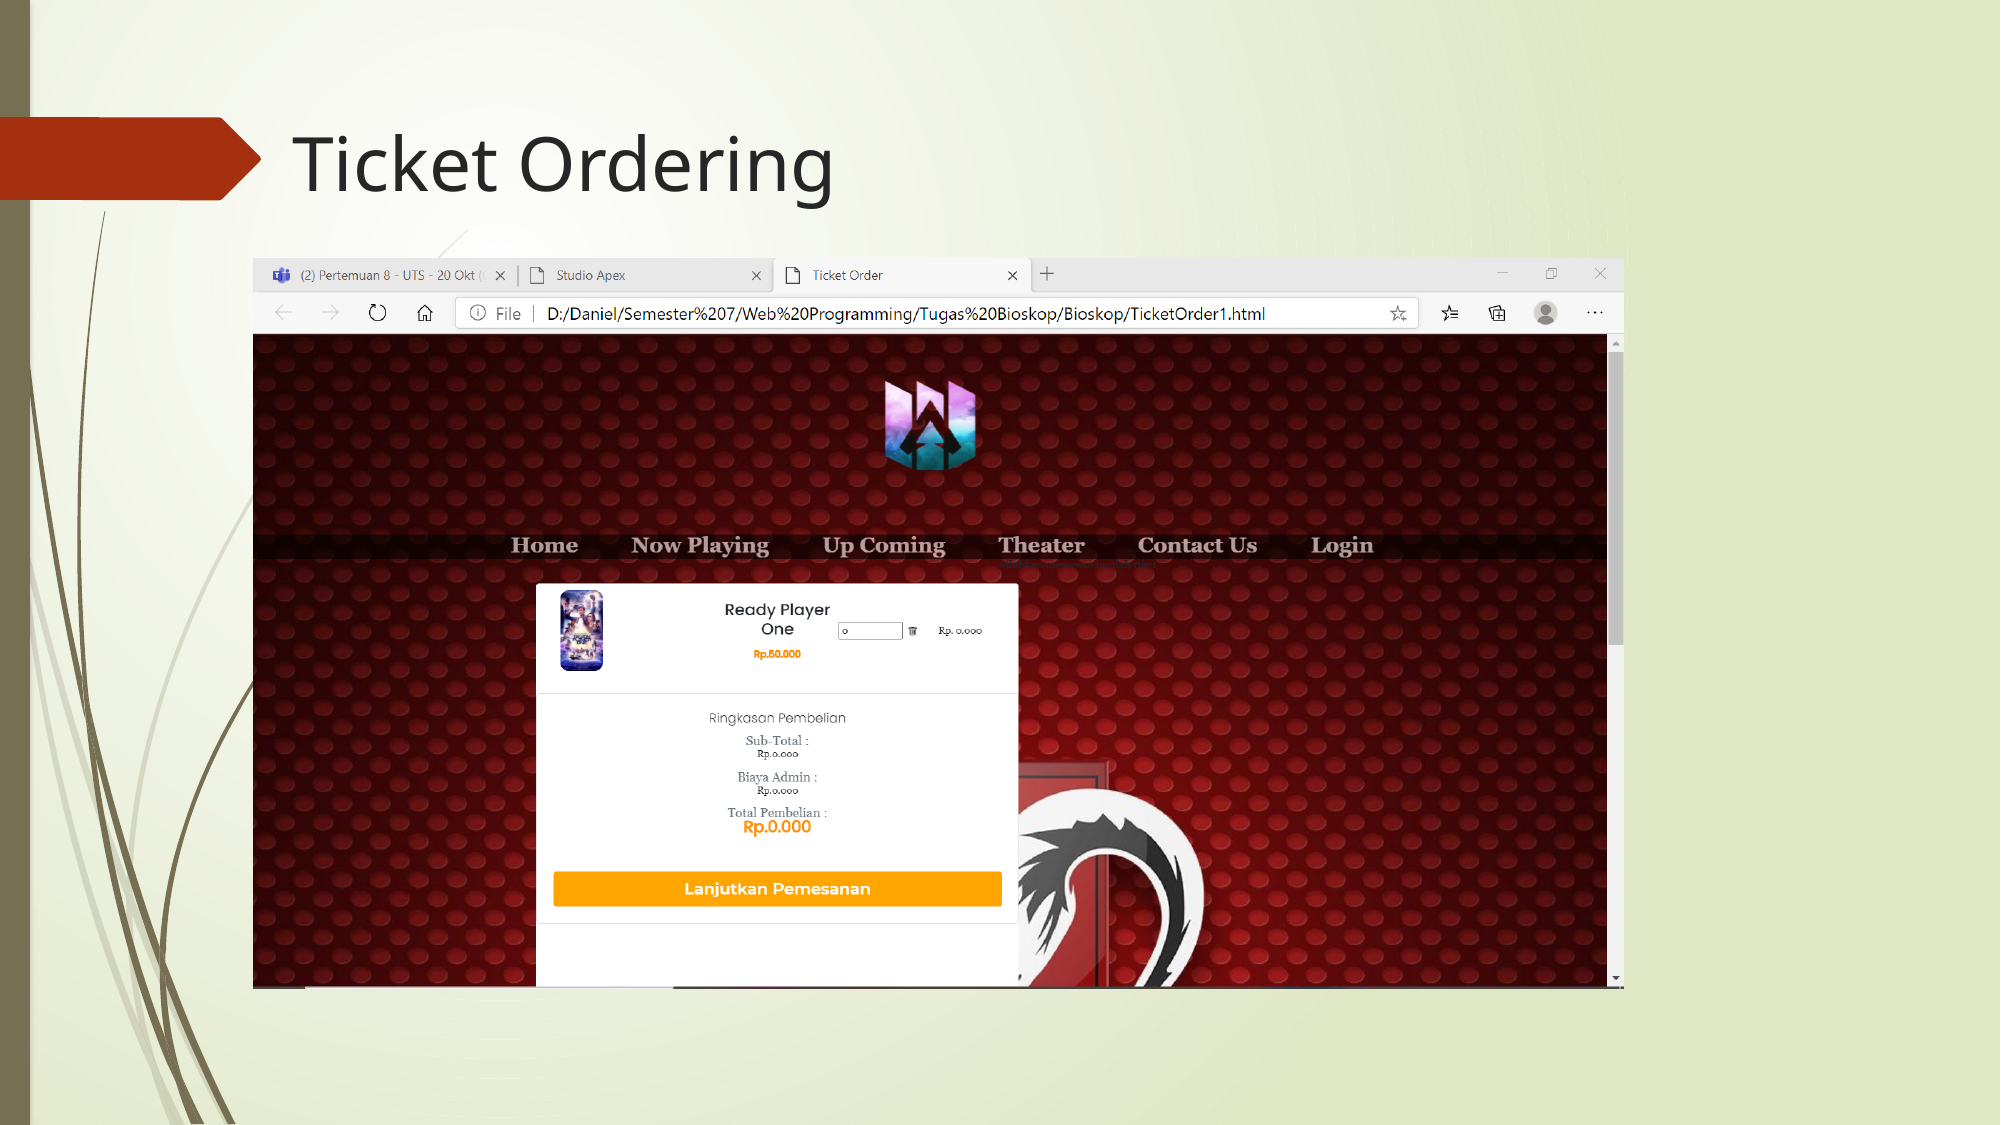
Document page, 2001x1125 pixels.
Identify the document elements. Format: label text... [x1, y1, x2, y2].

text_box Ticket Ordering [277, 108, 2000, 216]
picture [253, 258, 1624, 990]
